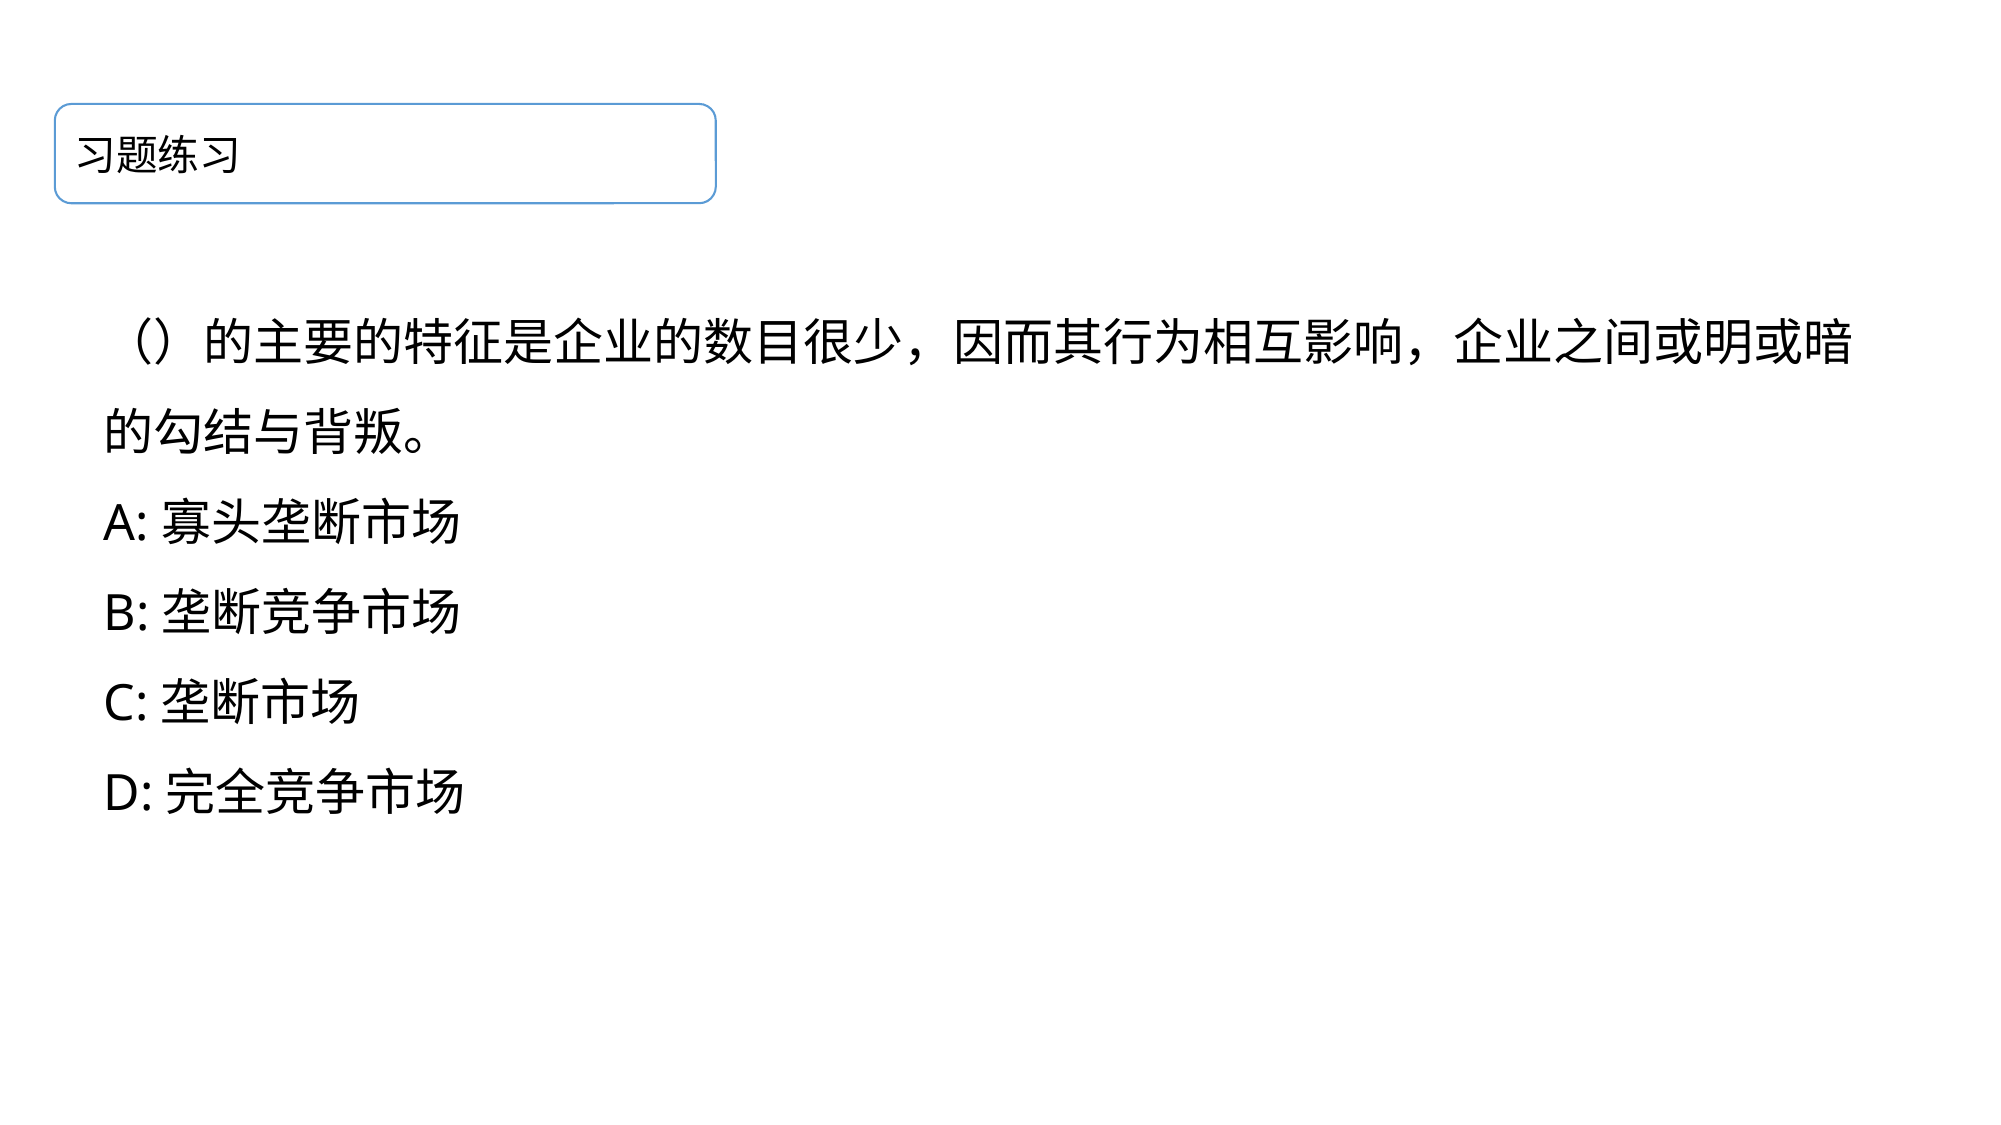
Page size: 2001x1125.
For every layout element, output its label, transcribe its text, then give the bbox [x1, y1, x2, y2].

text_box （）的主要的特征是企业的数目很少，因而其行为相互影响，企业之间或明或暗的勾结与背叛。 A:寡头垄断市场 B:垄断竞争市场 C:垄断市场 D:完全竞争市场 [88, 273, 1911, 828]
text_box 习题练习 [53, 102, 717, 205]
